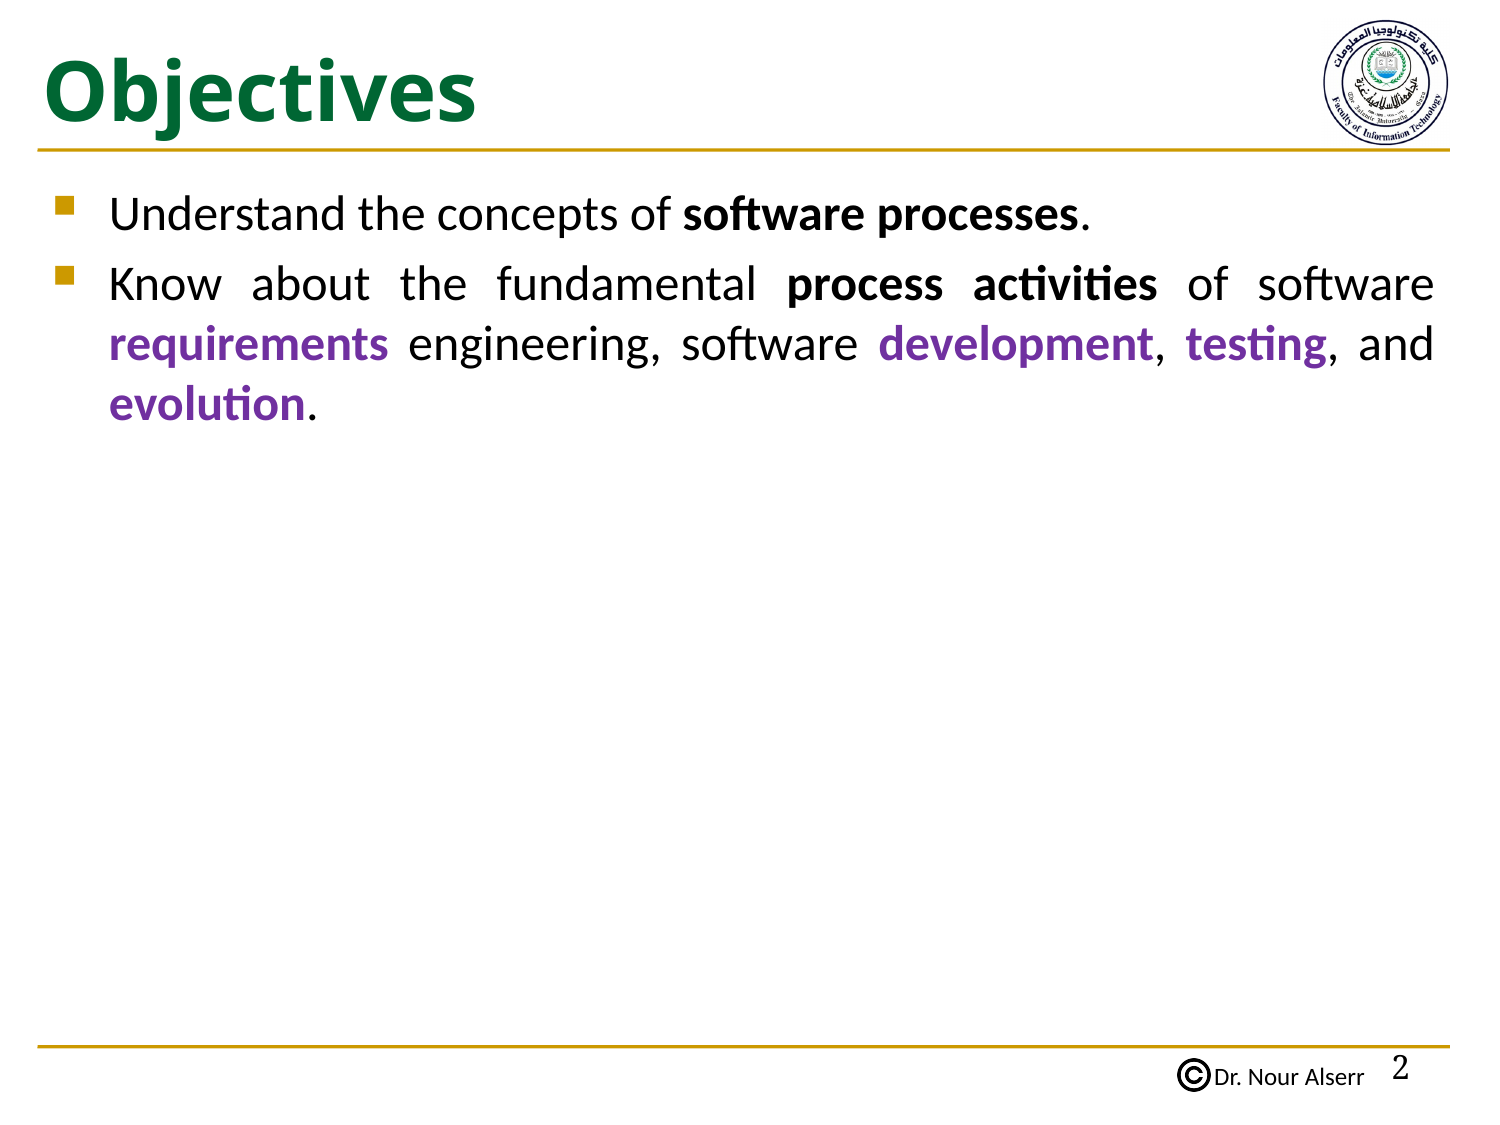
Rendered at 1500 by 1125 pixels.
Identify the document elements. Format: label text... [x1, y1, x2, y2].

slide_number 2 [1074, 1023, 1426, 1100]
title Objectives [26, 30, 1461, 207]
list Understand the concepts of software processes. Know about the fundamental process activities of software requirements engineering, software development, testing, and evolution. [37, 172, 1451, 973]
picture [1321, 18, 1450, 30]
